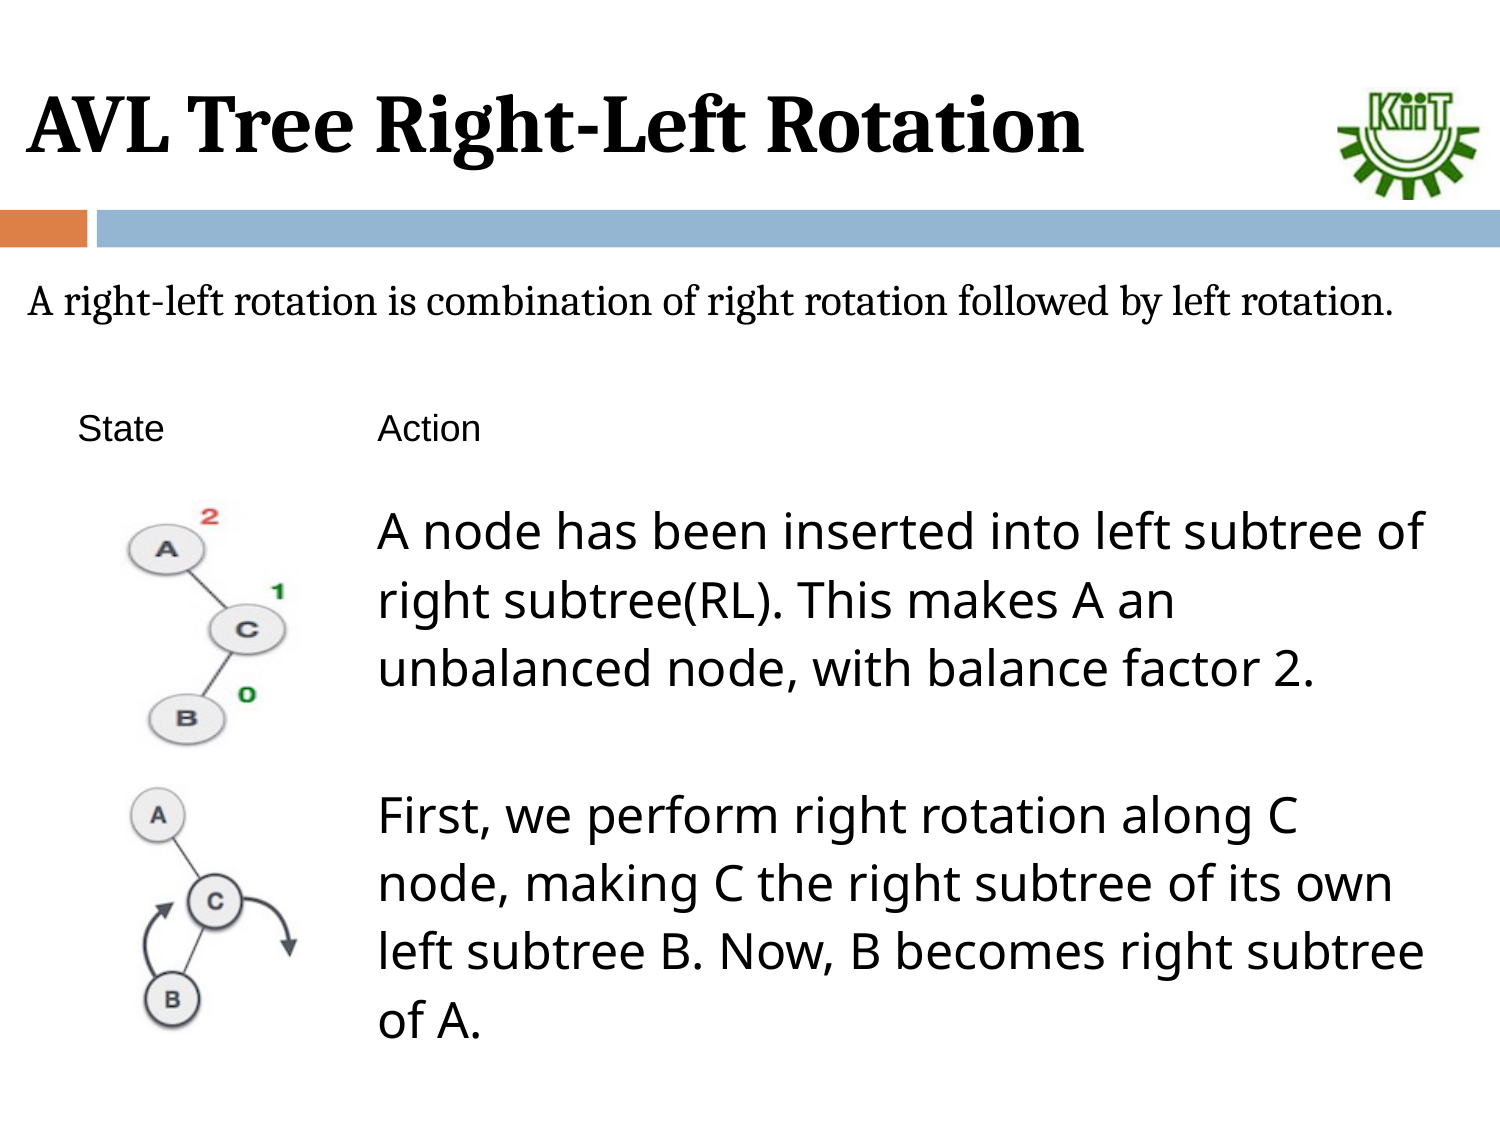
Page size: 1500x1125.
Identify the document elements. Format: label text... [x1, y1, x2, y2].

table_cell [62, 489, 362, 772]
text_box A right-left rotation is combination of right rotation followed by left rotation. [12, 253, 1463, 391]
table_cell First, we perform right rotation along C node, making C the right subtree of its own left subtree B. Now, B becomes right subtree of A. [362, 772, 1450, 1125]
title AVL Tree Right-Left Rotation [10, 37, 1349, 201]
picture [1337, 87, 1491, 201]
table_header Action [362, 400, 1450, 489]
table_cell [62, 772, 362, 1125]
picture [120, 499, 301, 751]
table_header State [62, 400, 362, 489]
picture [124, 782, 305, 1034]
table_cell A node has been inserted into left subtree of right subtree(RL). This makes A an unbalanced node, with balance factor 2. [362, 489, 1450, 772]
